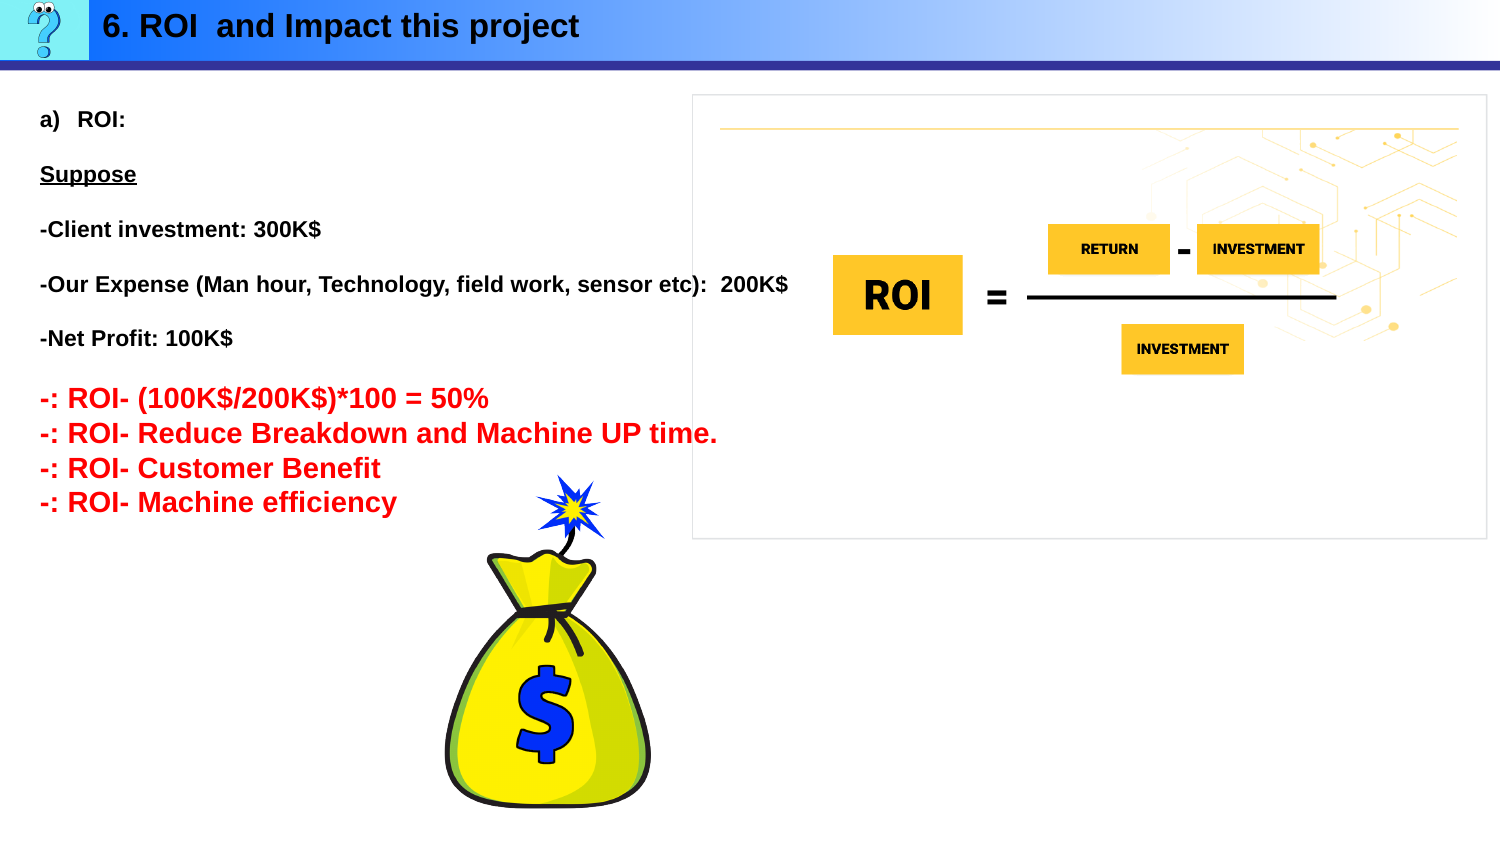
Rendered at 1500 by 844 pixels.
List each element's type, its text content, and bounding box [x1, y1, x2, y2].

title 6. ROI and Impact this project [87, 0, 1438, 69]
picture [0, 0, 89, 60]
picture [328, 84, 1491, 840]
text_box ROI: Suppose -Client investment: 300K$ -Our Expense (Man hour, Technology, field work, sensor etc): 200K$ -Net Profit: 100K$ -: ROI- (100K$/200K$)*100 = 50% -: ROI- Reduce Breakdown and Machine UP time. -: ROI- Customer Benefit -: ROI- Machine efficiency [24, 96, 682, 554]
